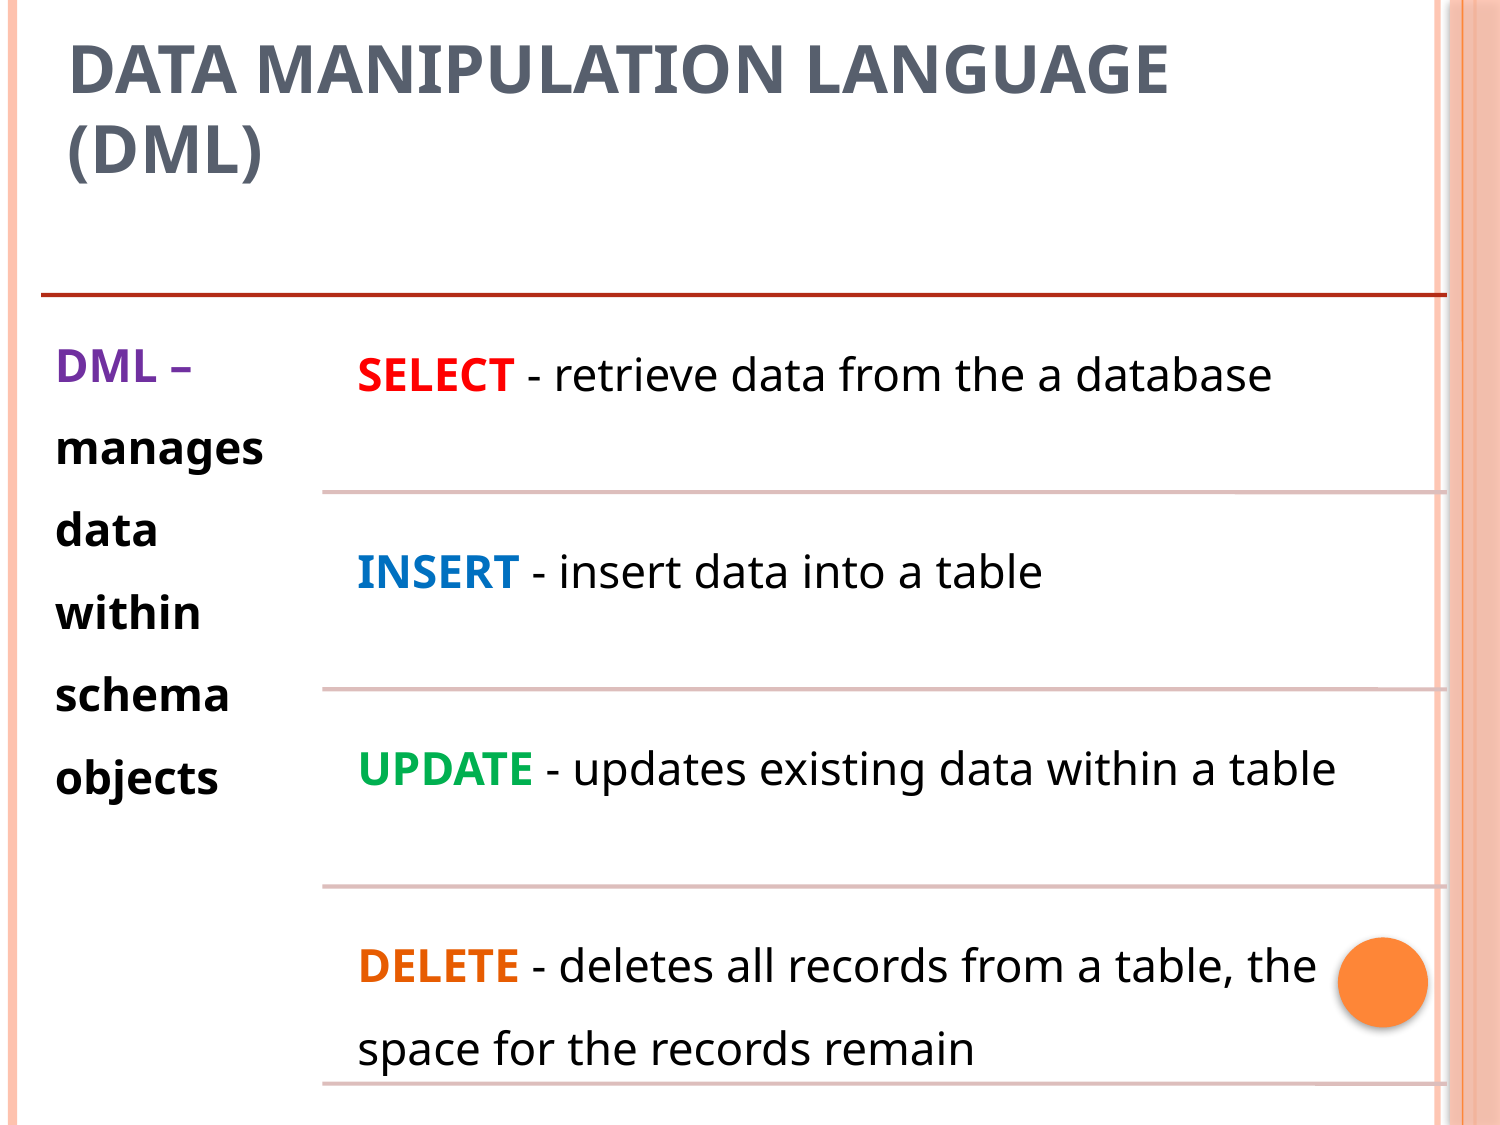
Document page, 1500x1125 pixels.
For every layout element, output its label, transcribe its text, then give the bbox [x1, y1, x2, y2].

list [40, 293, 1448, 1095]
title Data Manipulation language (DML) [53, 7, 1366, 195]
